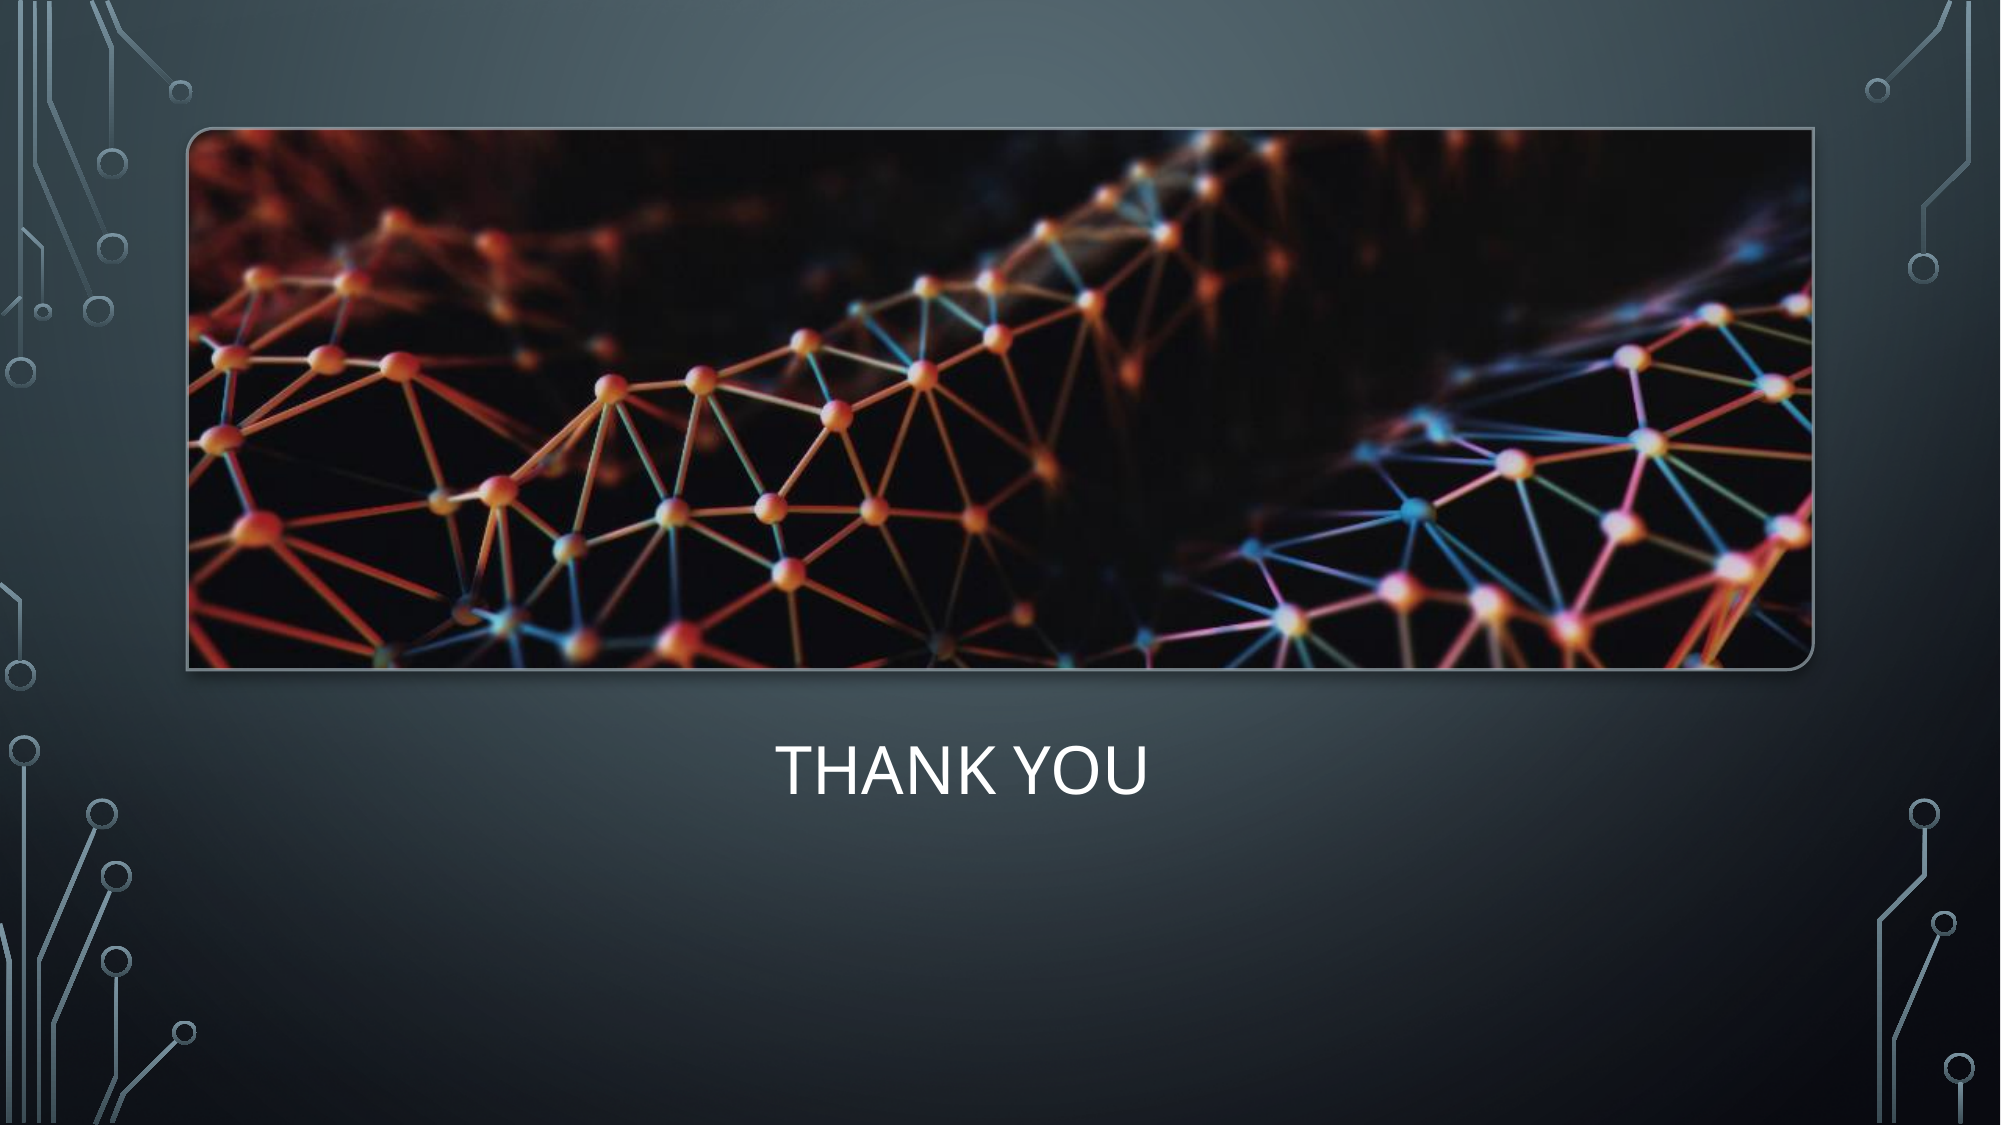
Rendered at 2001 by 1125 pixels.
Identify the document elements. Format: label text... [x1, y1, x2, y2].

title Thank you [187, 706, 1814, 841]
picture [186, 128, 1814, 670]
